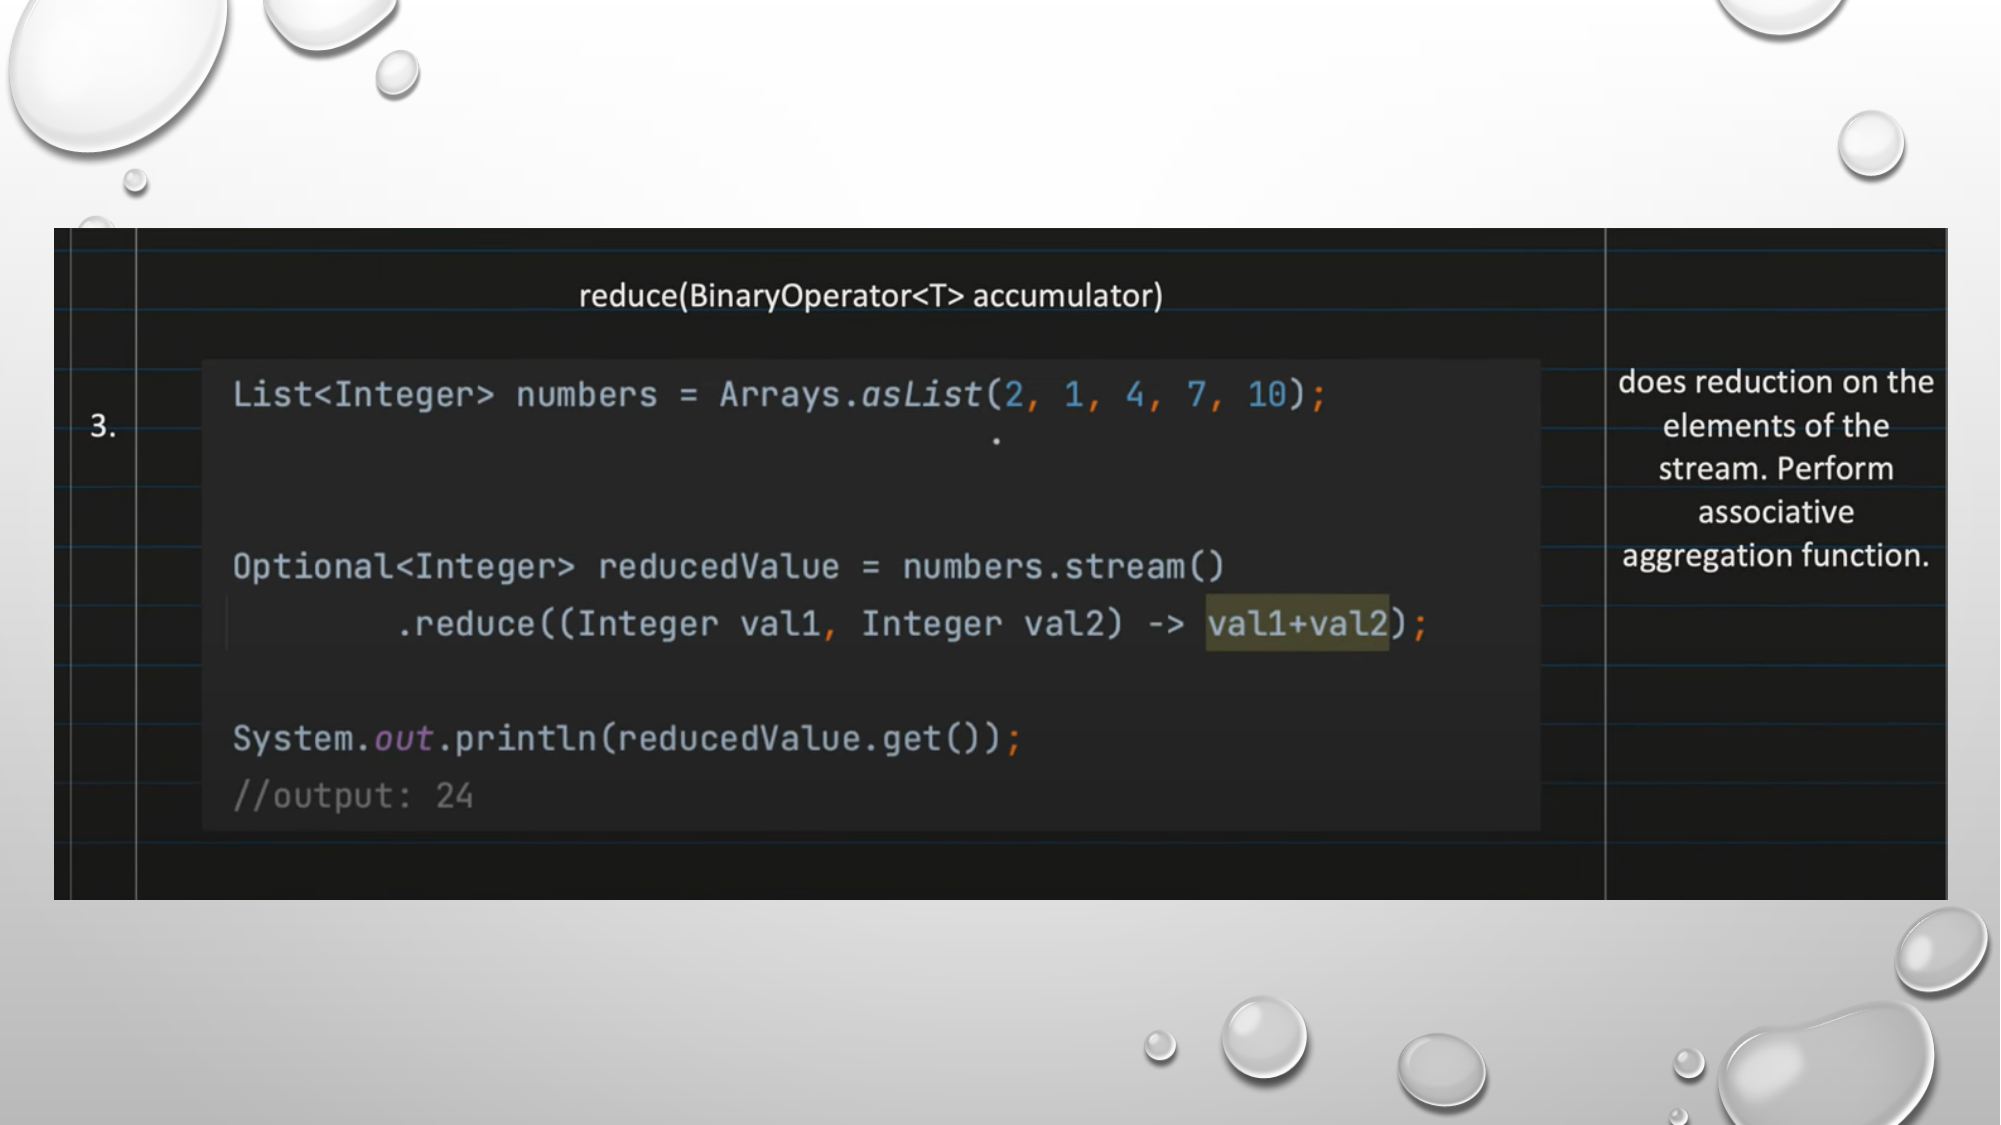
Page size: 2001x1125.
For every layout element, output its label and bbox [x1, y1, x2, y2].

picture [0, 0, 2000, 1125]
list [54, 228, 1948, 900]
